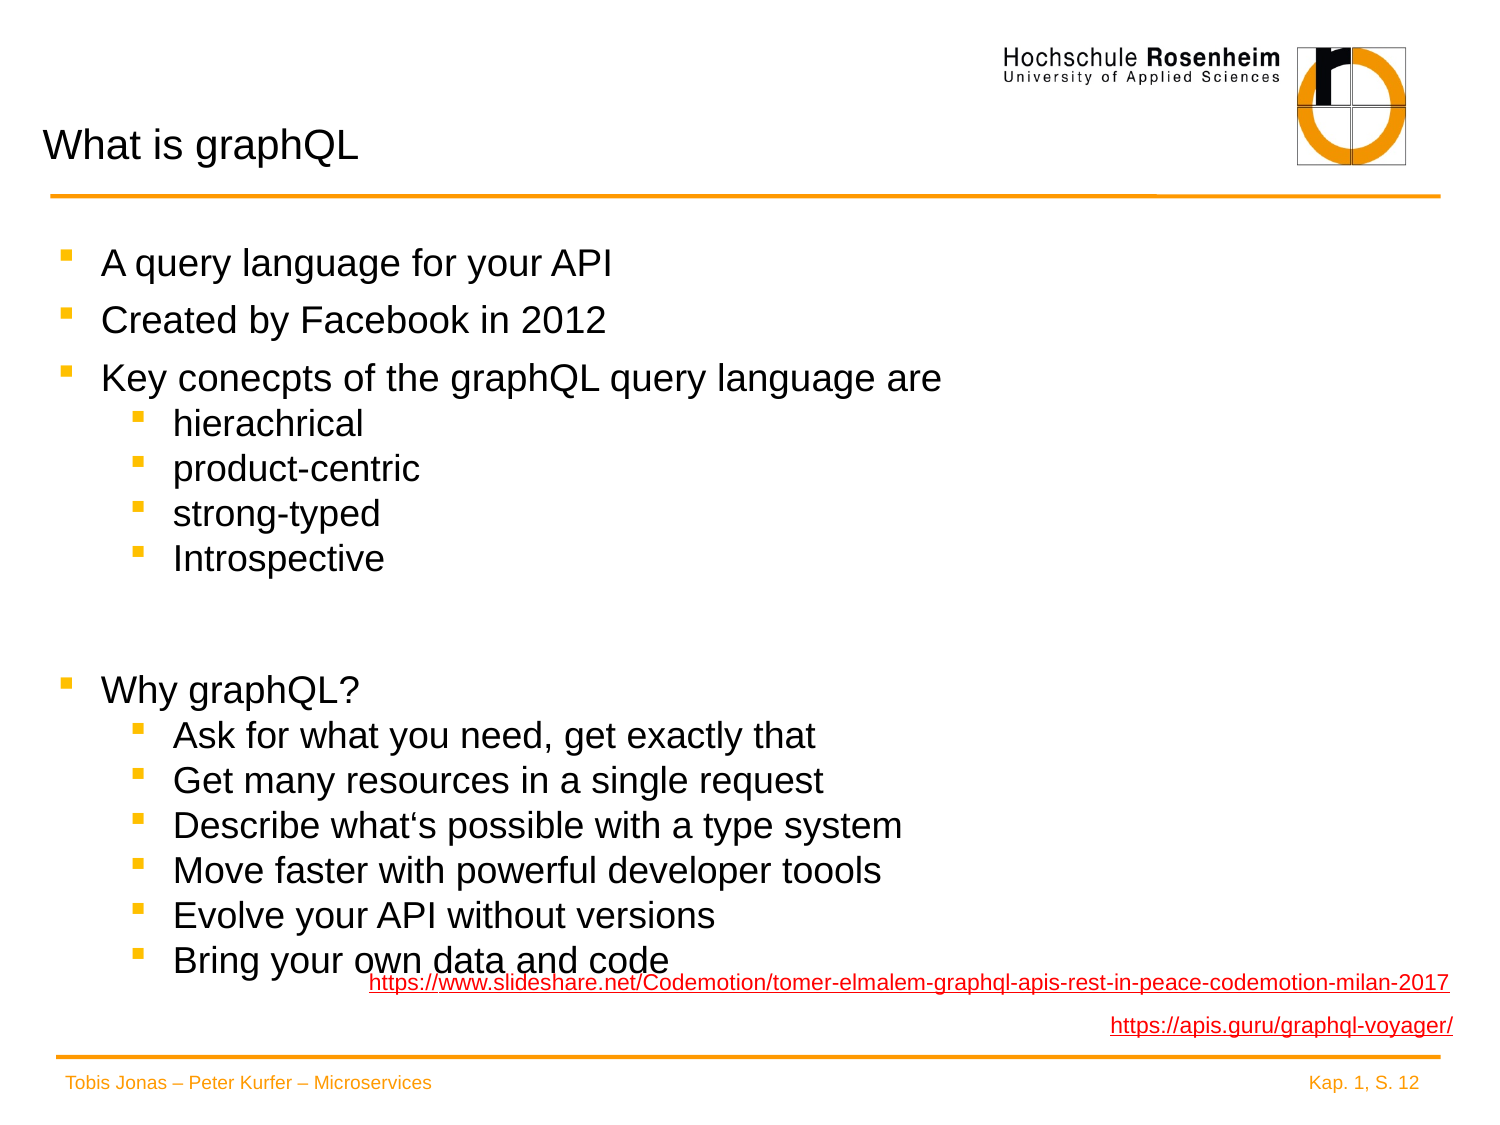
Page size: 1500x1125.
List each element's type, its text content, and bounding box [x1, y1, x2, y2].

picture [1003, 45, 1407, 167]
text_box https://apis.guru/graphql-voyager/ [1095, 1003, 1469, 1073]
list A query language for your API Created by Facebook in 2012 Key conecpts of the graphQL query language are hierachrical product-centric strong-typed Introspective Why graphQL? Ask for what you need, get exactly that Get many resources in a single request Describe what‘s possible with a type system Move faster with powerful developer toools Evolve your API without versions Bring your own data and code [42, 230, 1470, 1026]
text_box https://www.slideshare.net/Codemotion/tomer-elmalem-graphql-apis-rest-in-peace-codemotion-milan-2017 [354, 960, 1466, 1003]
title What is graphQL [42, 41, 987, 168]
